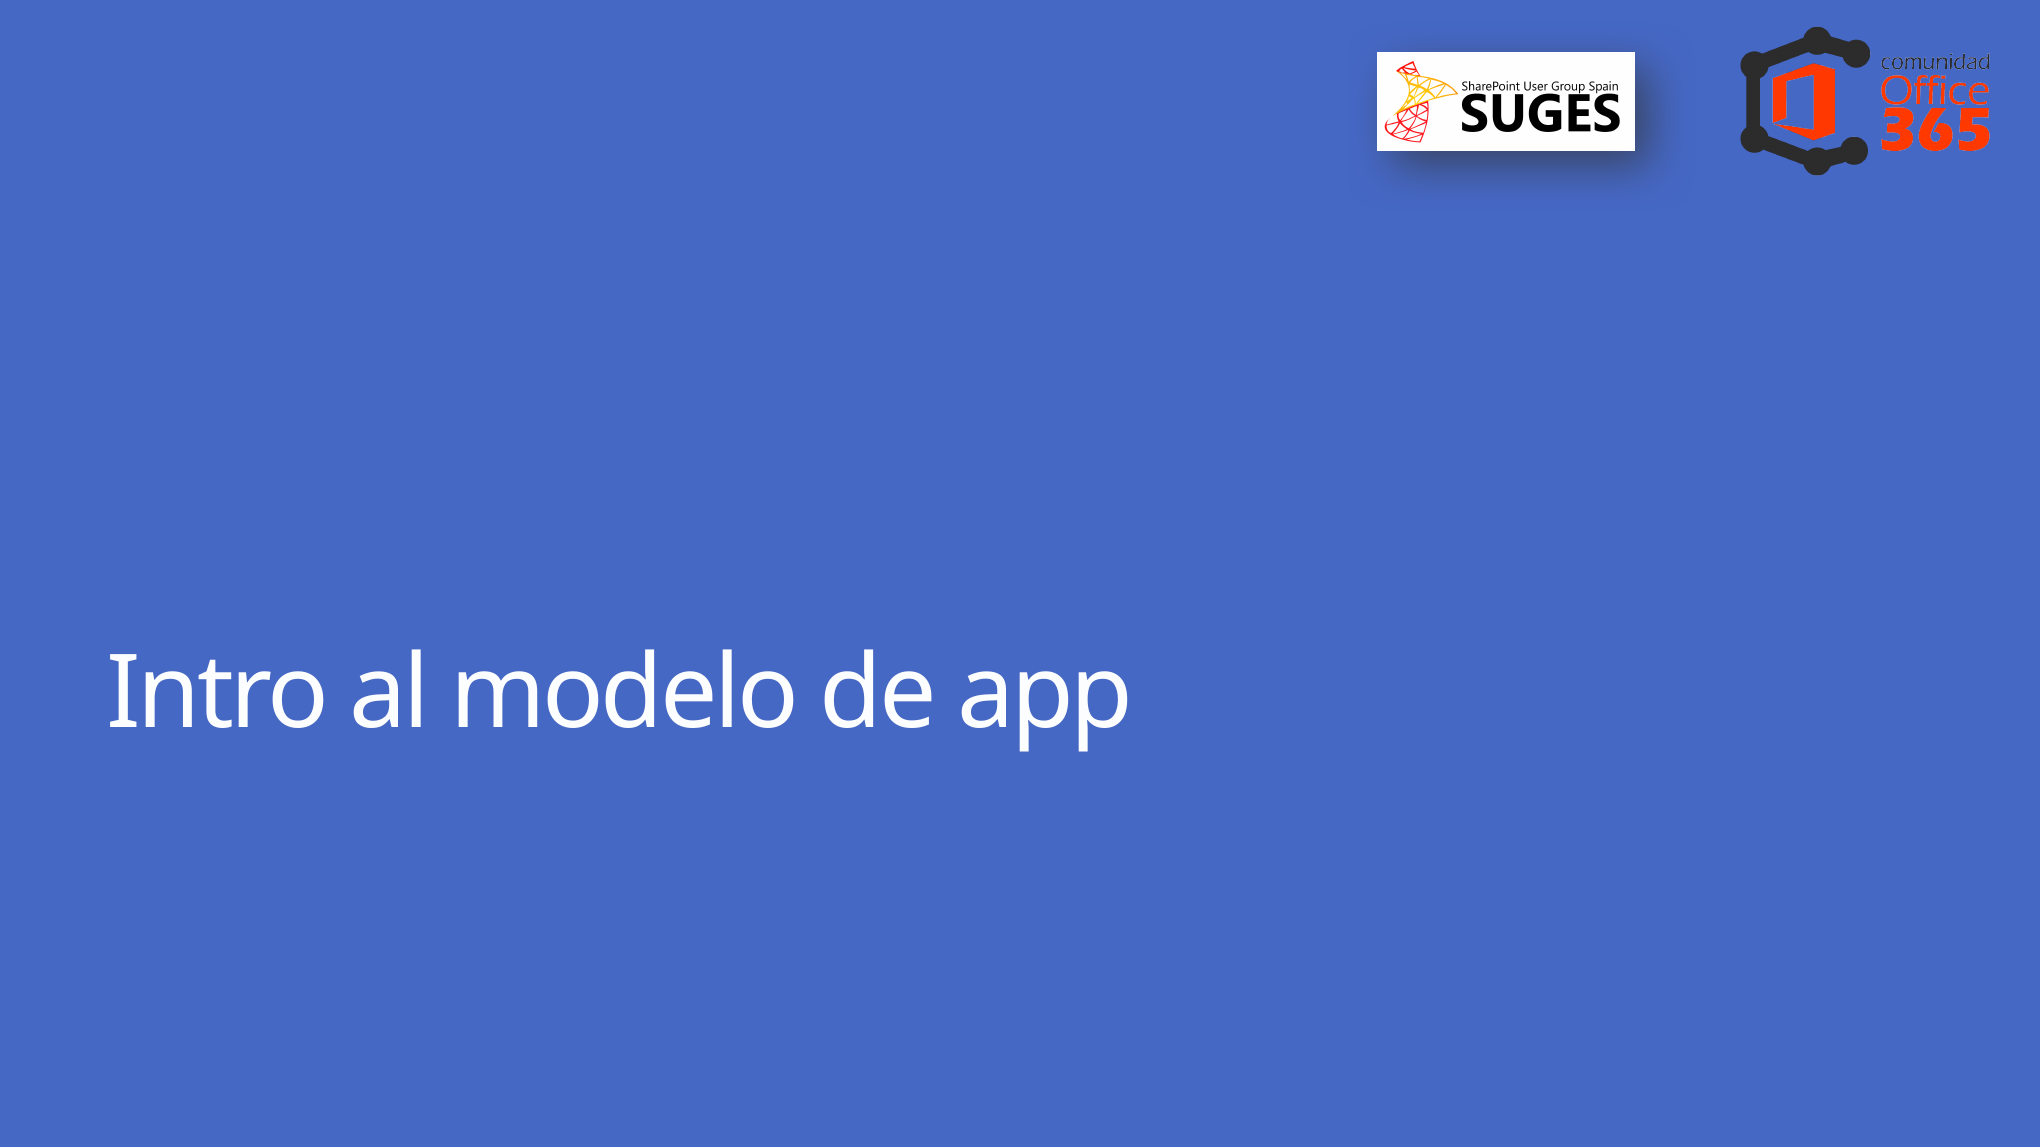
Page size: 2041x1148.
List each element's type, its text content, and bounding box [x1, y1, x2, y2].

title Intro al modelo de app [91, 631, 1992, 956]
picture [1731, 17, 1998, 185]
picture [1377, 52, 1635, 151]
